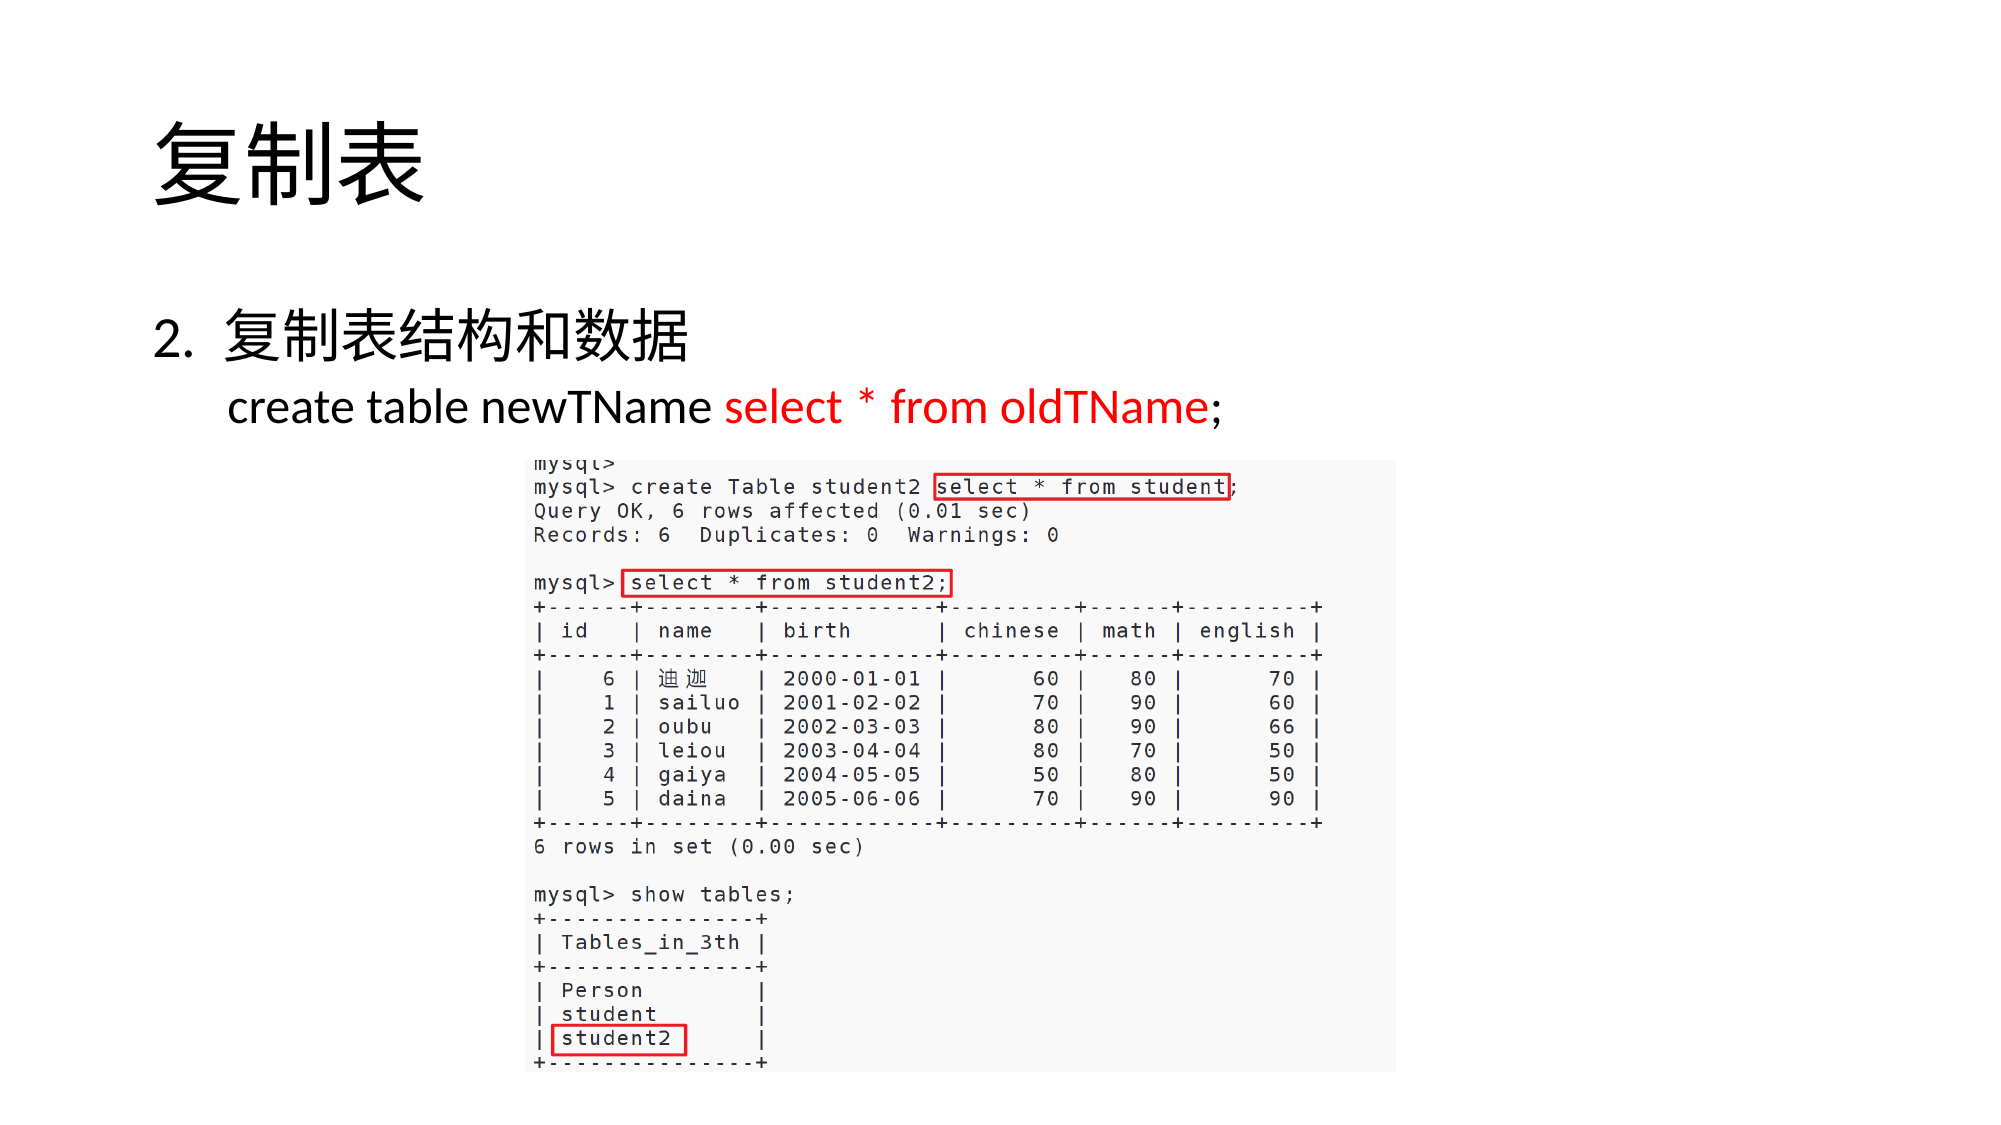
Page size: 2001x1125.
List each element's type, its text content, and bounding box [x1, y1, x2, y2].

title 复制表 [137, 59, 1863, 278]
list 2. 复制表结构和数据 create table newTName select * from oldTName; [137, 299, 1863, 1014]
picture [524, 460, 1396, 1072]
